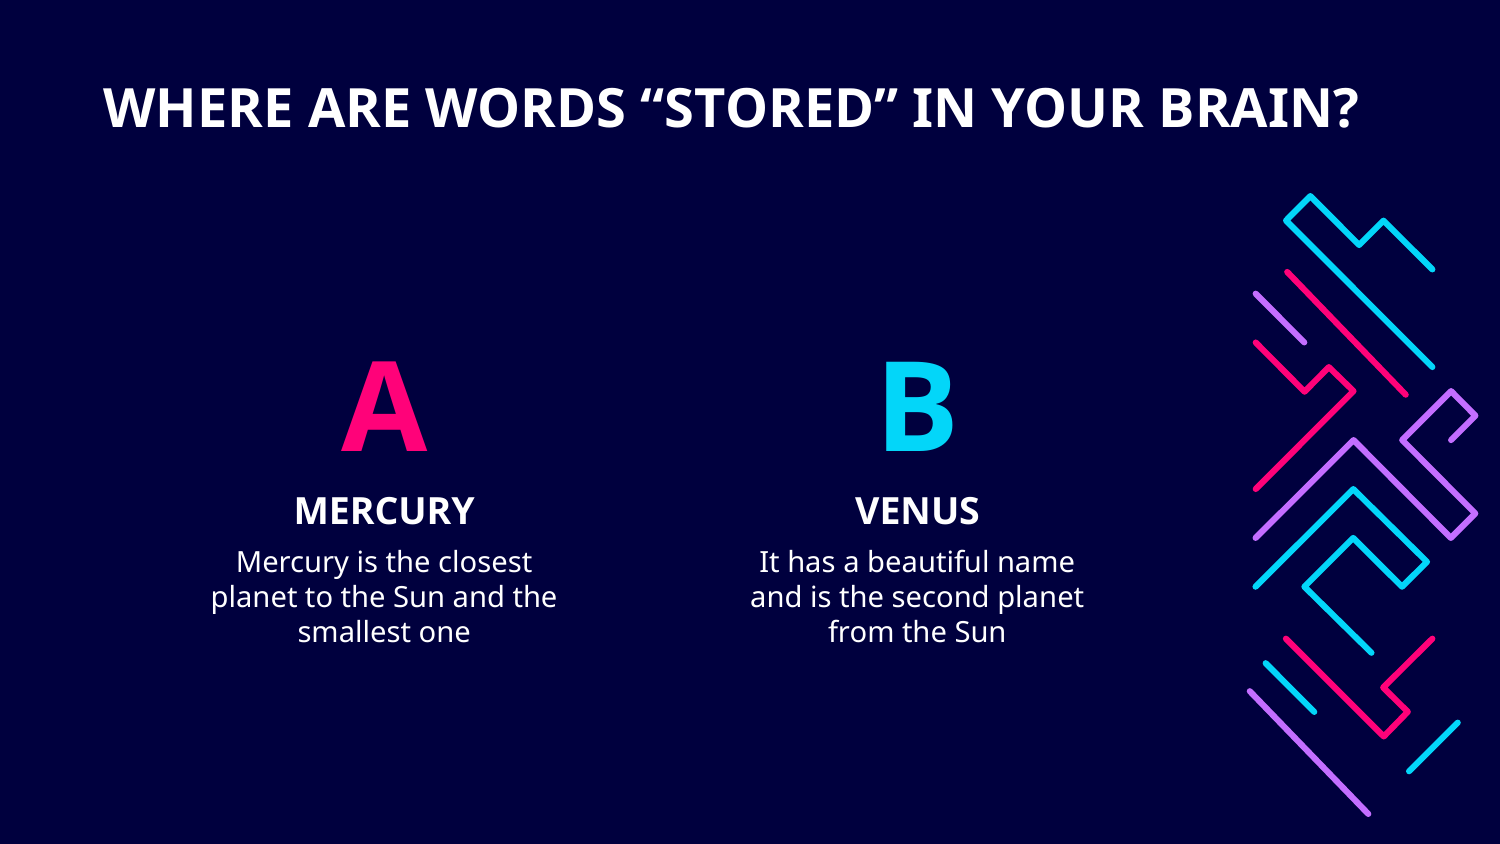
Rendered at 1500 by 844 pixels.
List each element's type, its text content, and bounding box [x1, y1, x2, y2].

subtitle Mercury is the closest planet to the Sun and the smallest one [194, 528, 575, 675]
subtitle MERCURY [194, 480, 575, 528]
subtitle VENUS [727, 480, 1108, 528]
title WHERE ARE WORDS “STORED” IN YOUR BRAIN? [88, 58, 1412, 136]
subtitle It has a beautiful name and is the second planet from the Sun [727, 528, 1108, 675]
text_box A [289, 313, 479, 491]
text_box B [822, 313, 1013, 491]
